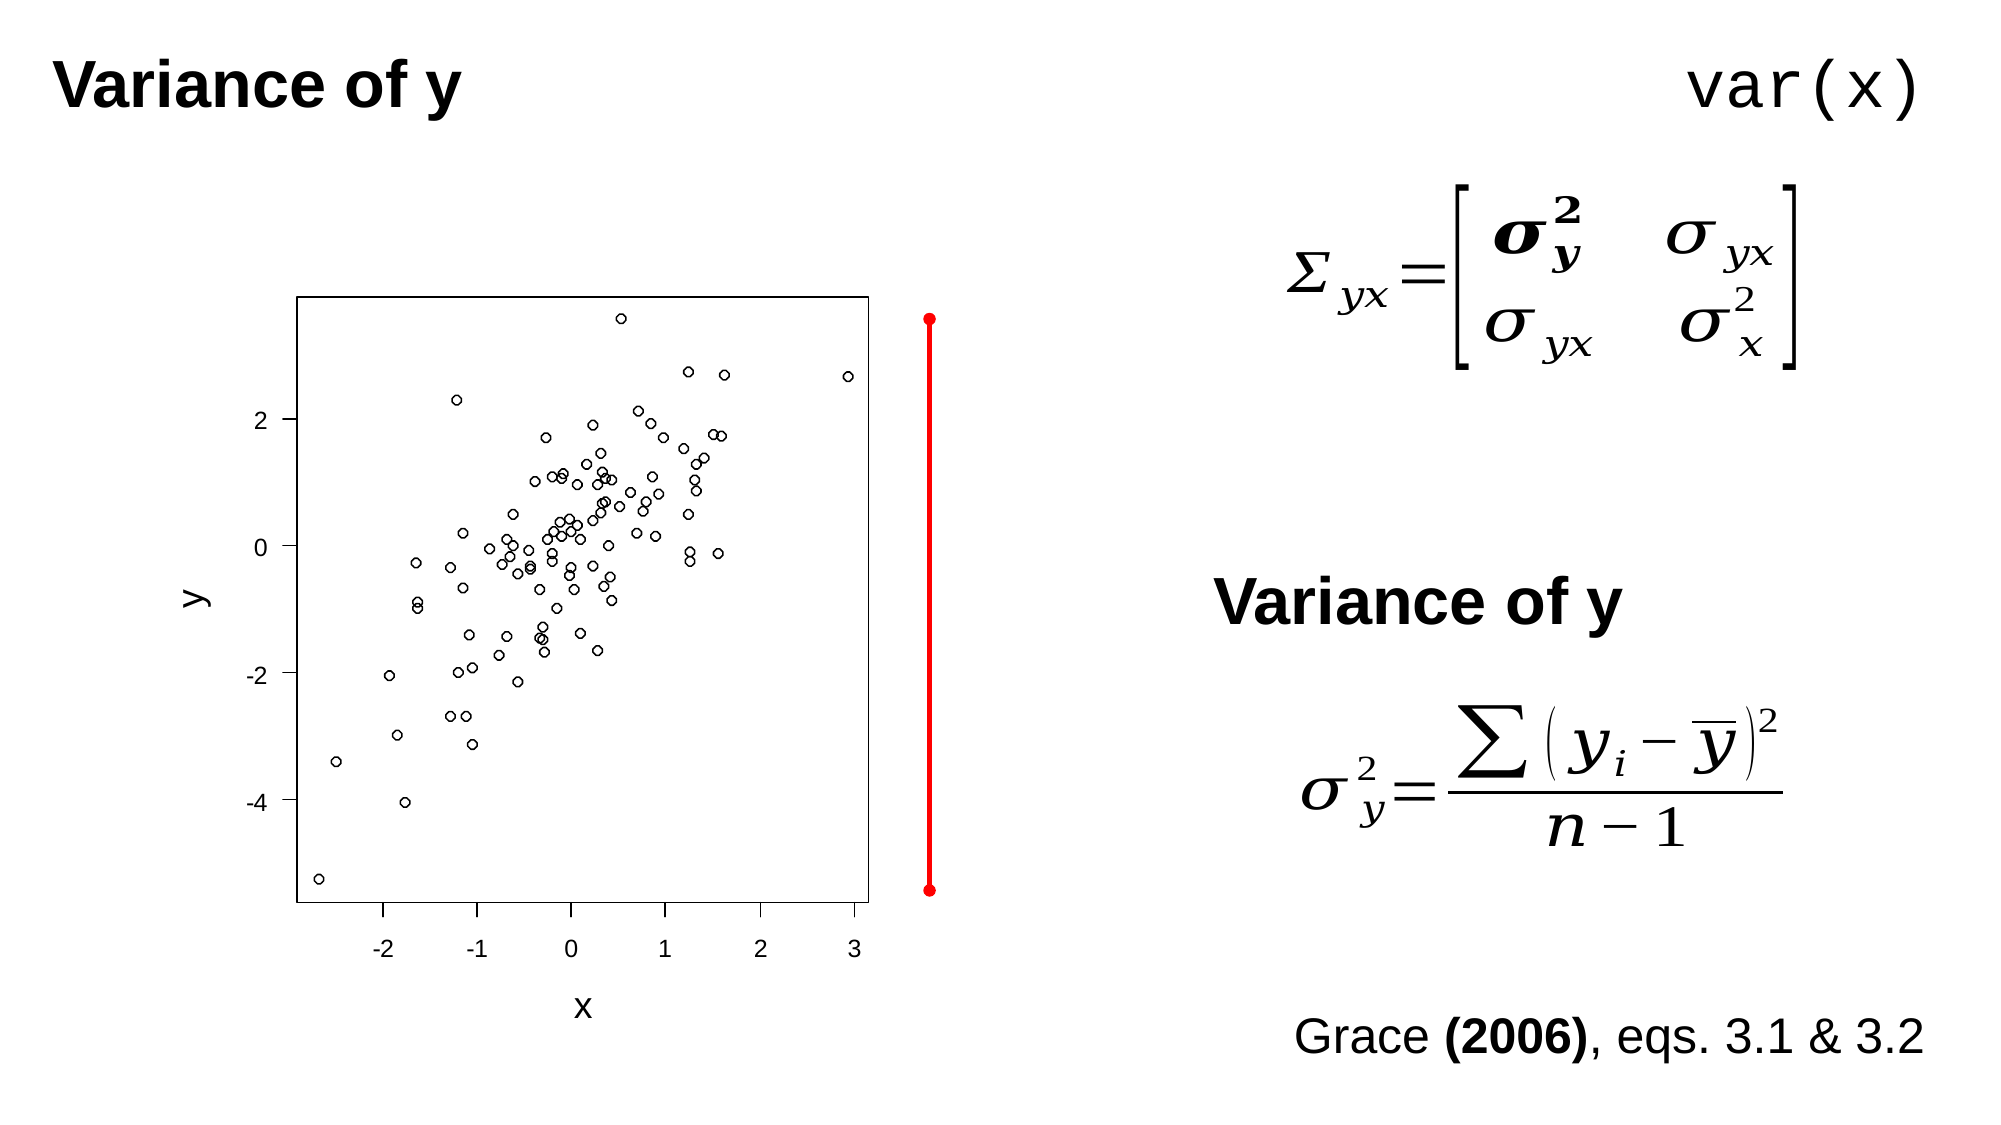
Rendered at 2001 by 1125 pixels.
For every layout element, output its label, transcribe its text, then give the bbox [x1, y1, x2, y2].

text_box Grace (2006), eqs. 3.1 & 3.2 [37, 996, 1941, 1071]
text_box var(x) [1578, 32, 1941, 128]
text_box Variance of y [1198, 550, 1782, 646]
text_box Variance of y [37, 32, 1038, 128]
picture [145, 234, 930, 1053]
